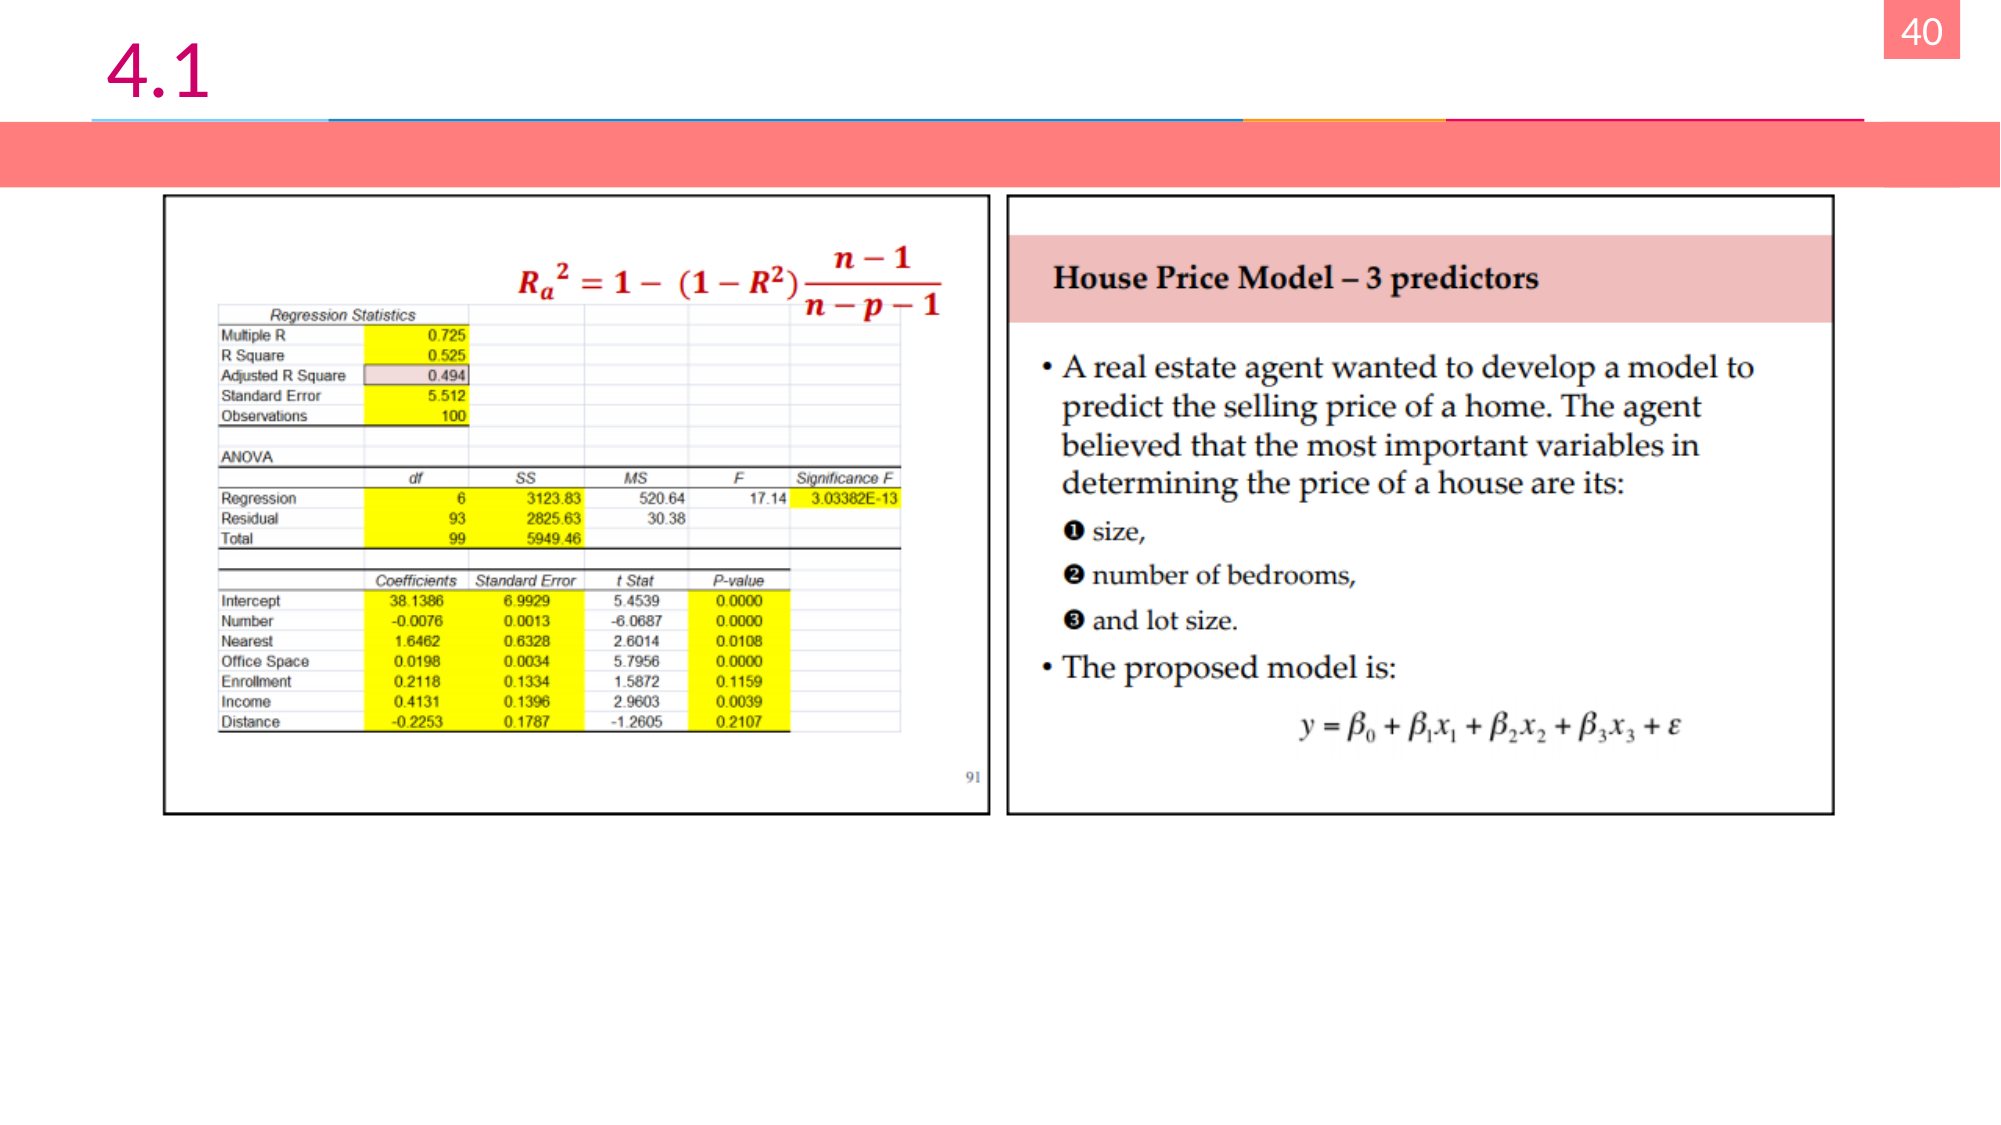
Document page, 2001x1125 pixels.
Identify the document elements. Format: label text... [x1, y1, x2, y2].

text_box 4.1 [91, 6, 1865, 118]
text_box [0, 121, 2000, 188]
slide_number 40 [1883, 0, 1961, 59]
picture [157, 190, 1846, 822]
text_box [91, 118, 1865, 122]
